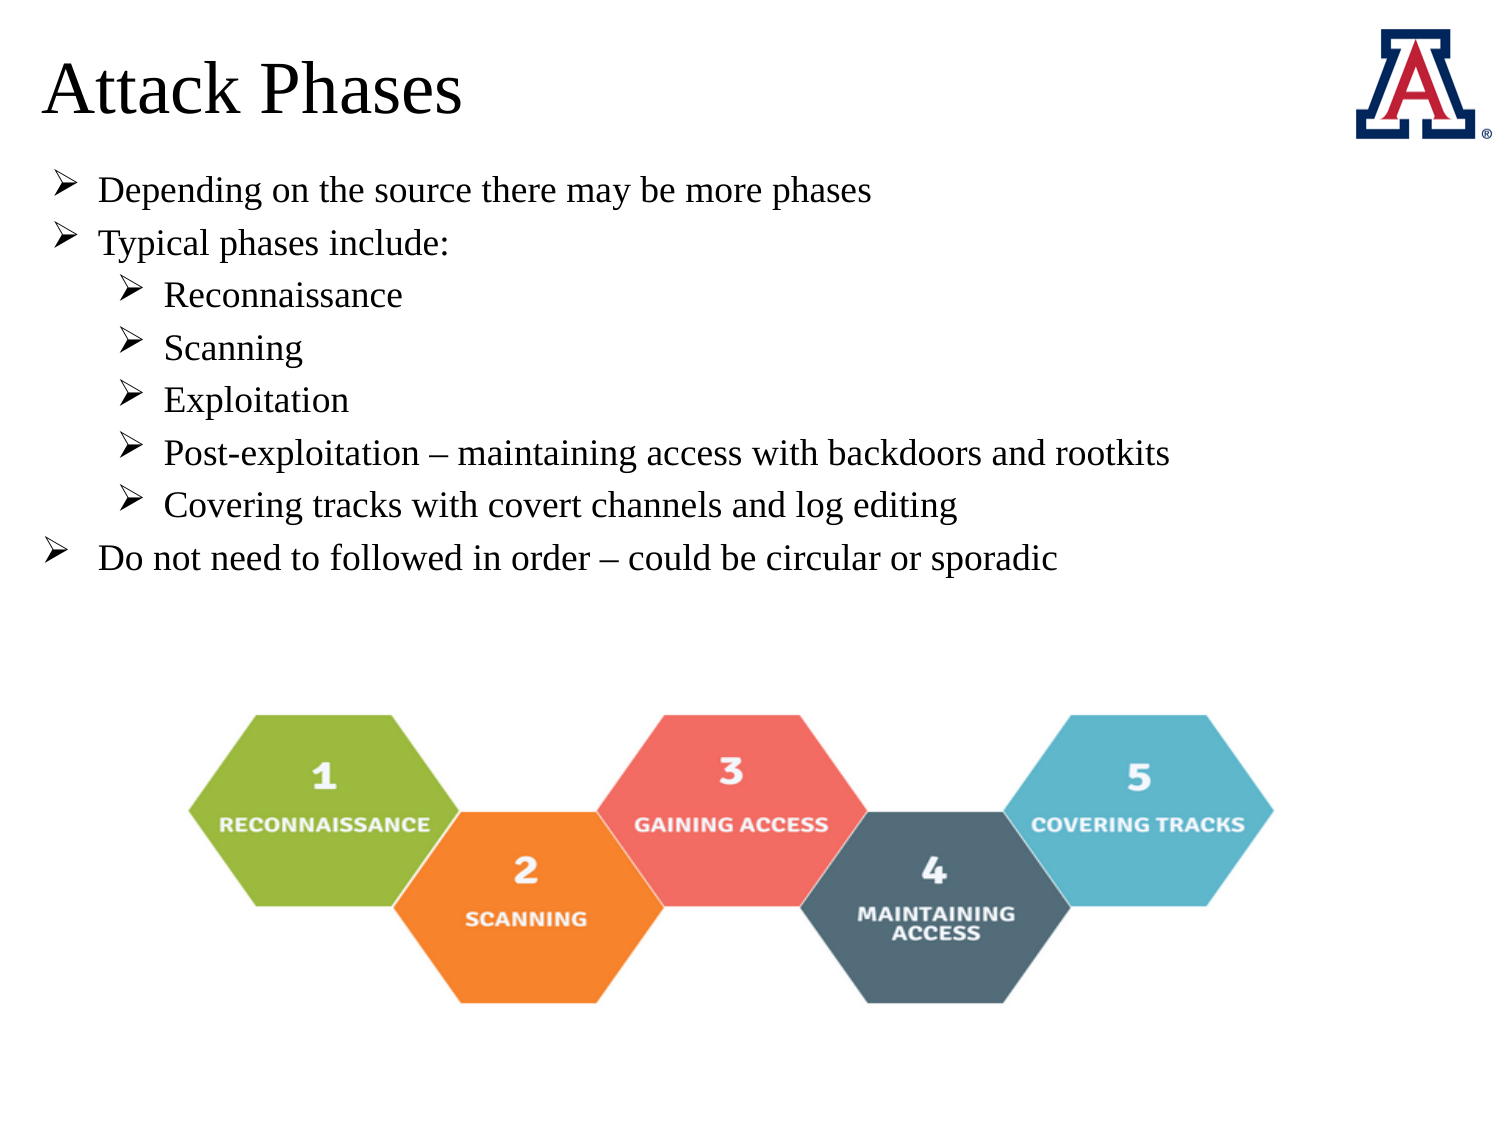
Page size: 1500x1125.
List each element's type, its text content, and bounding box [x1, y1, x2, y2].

list Depending on the source there may be more phases Typical phases include: Reconnaissance Scanning Exploitation Post-exploitation – maintaining access with backdoors and rootkits Covering tracks with covert channels and log editing Do not need to followed in order – could be circular or sporadic [26, 157, 1384, 1105]
picture [1351, 23, 1500, 144]
picture [184, 603, 1279, 1114]
title Attack Phases [26, 37, 963, 129]
